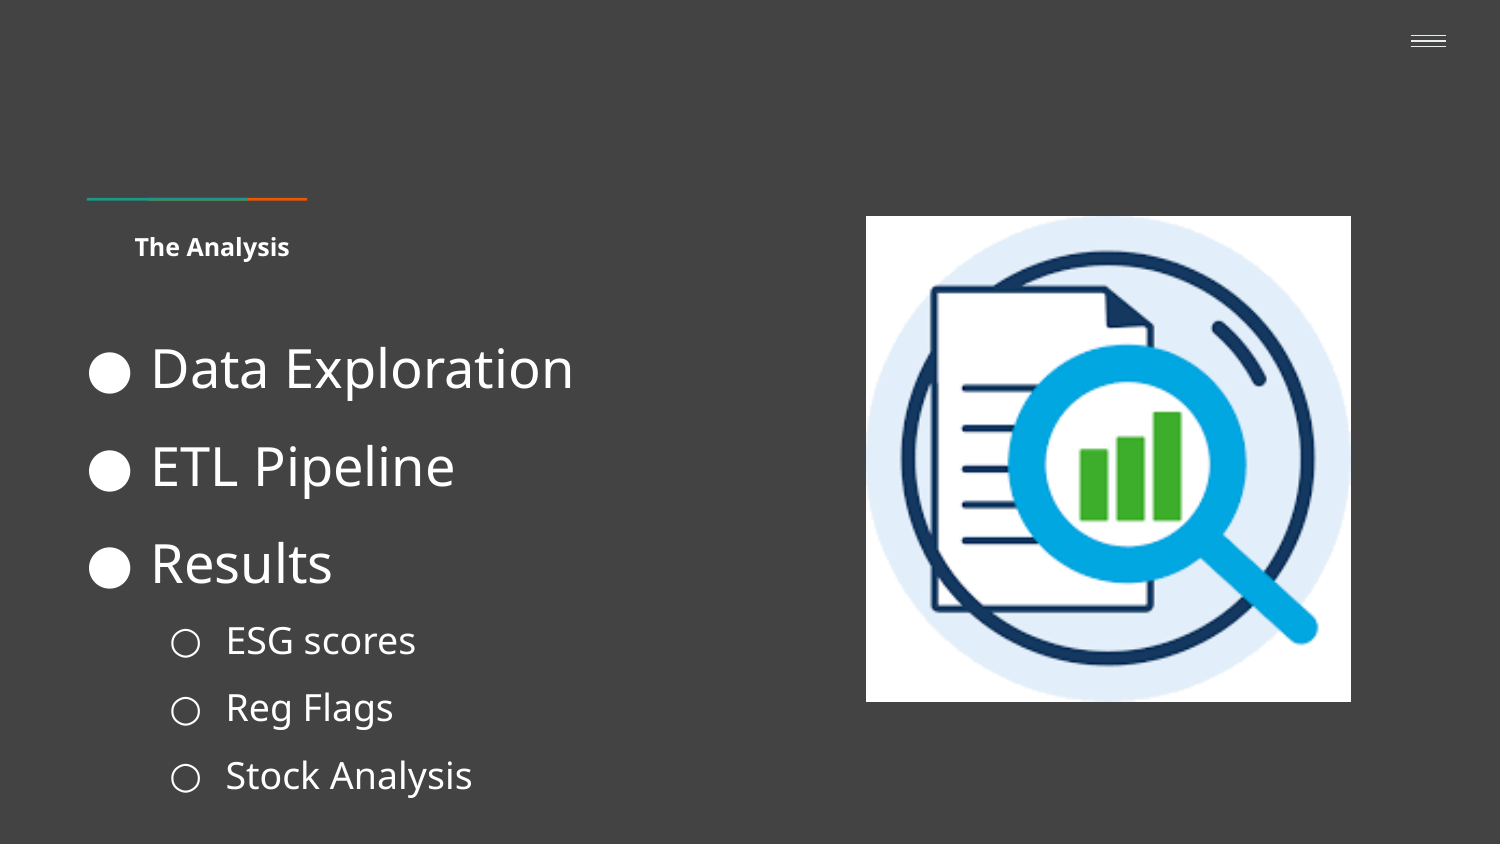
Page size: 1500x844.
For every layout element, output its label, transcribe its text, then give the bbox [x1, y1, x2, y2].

title The Analysis [119, 216, 864, 275]
picture [865, 216, 1352, 702]
list Data Exploration ETL Pipeline Results ESG scores Reg Flags Stock Analysis [60, 286, 804, 811]
